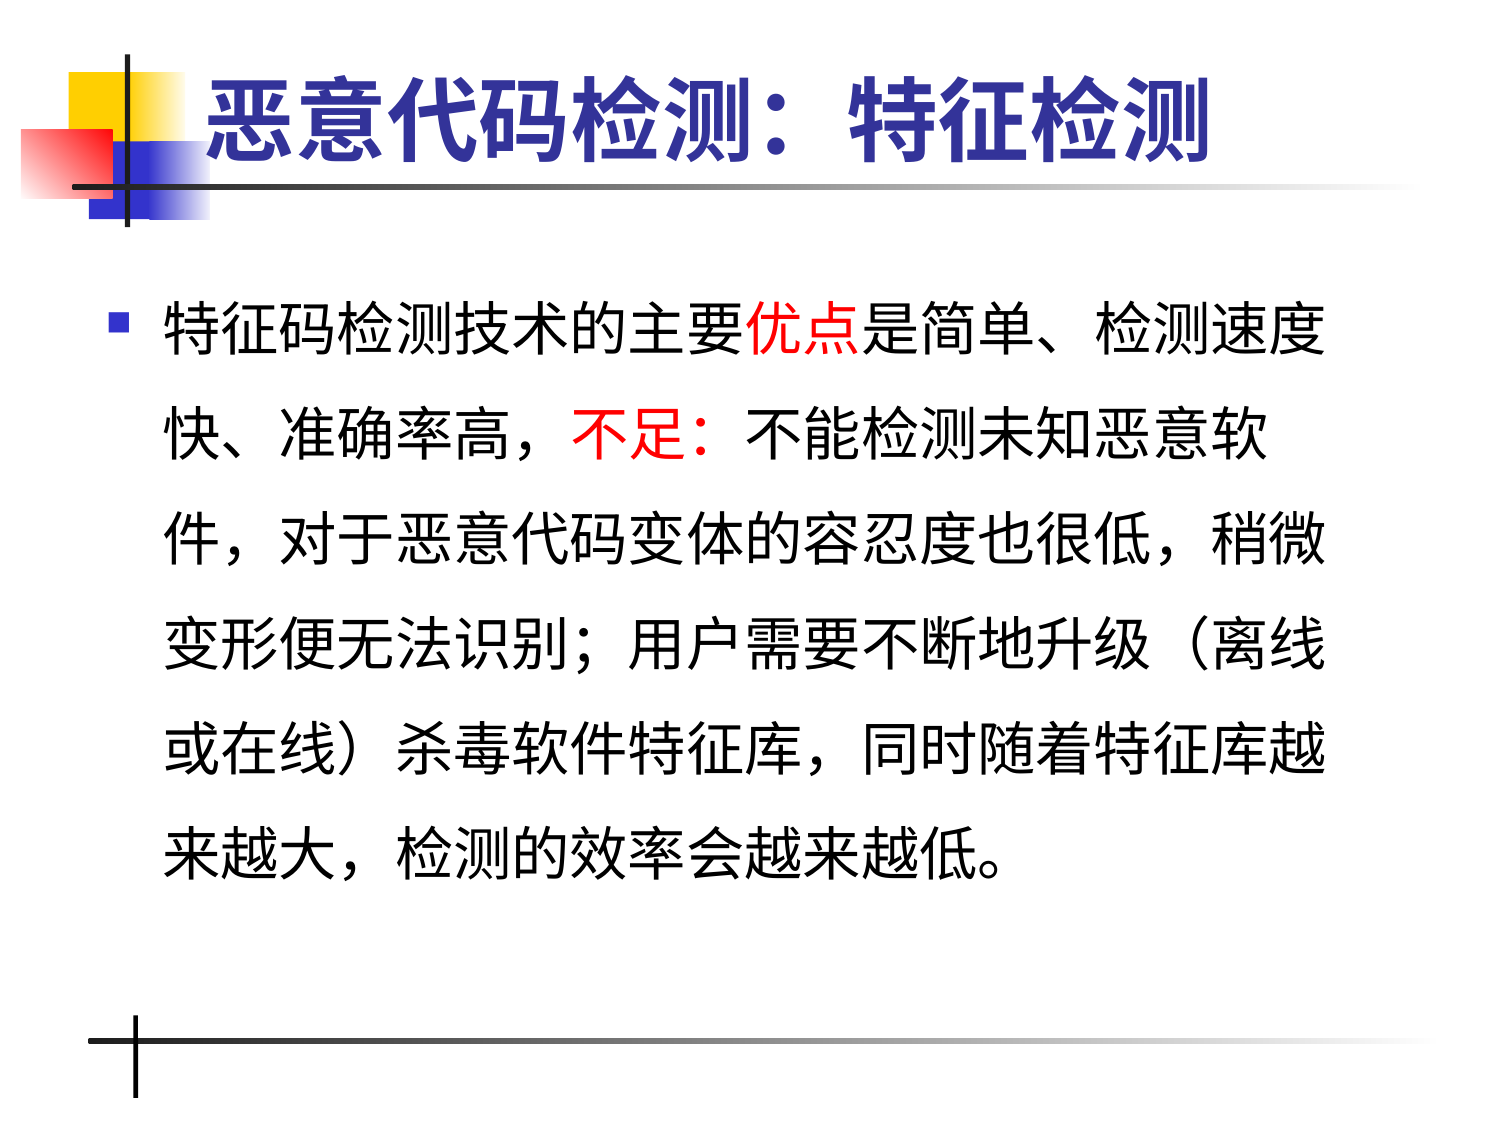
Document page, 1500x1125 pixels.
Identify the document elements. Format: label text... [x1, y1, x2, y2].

list 特征码检测技术的主要优点是简单、检测速度快、准确率高，不足：不能检测未知恶意软件，对于恶意代码变体的容忍度也很低，稍微变形便无法识别；用户需要不断地升级（离线或在线）杀毒软件特征库，同时随着特征库越来越大，检测的效率会越来越低。 [90, 249, 1367, 926]
title 恶意代码检测：特征检测 [188, 23, 1468, 181]
